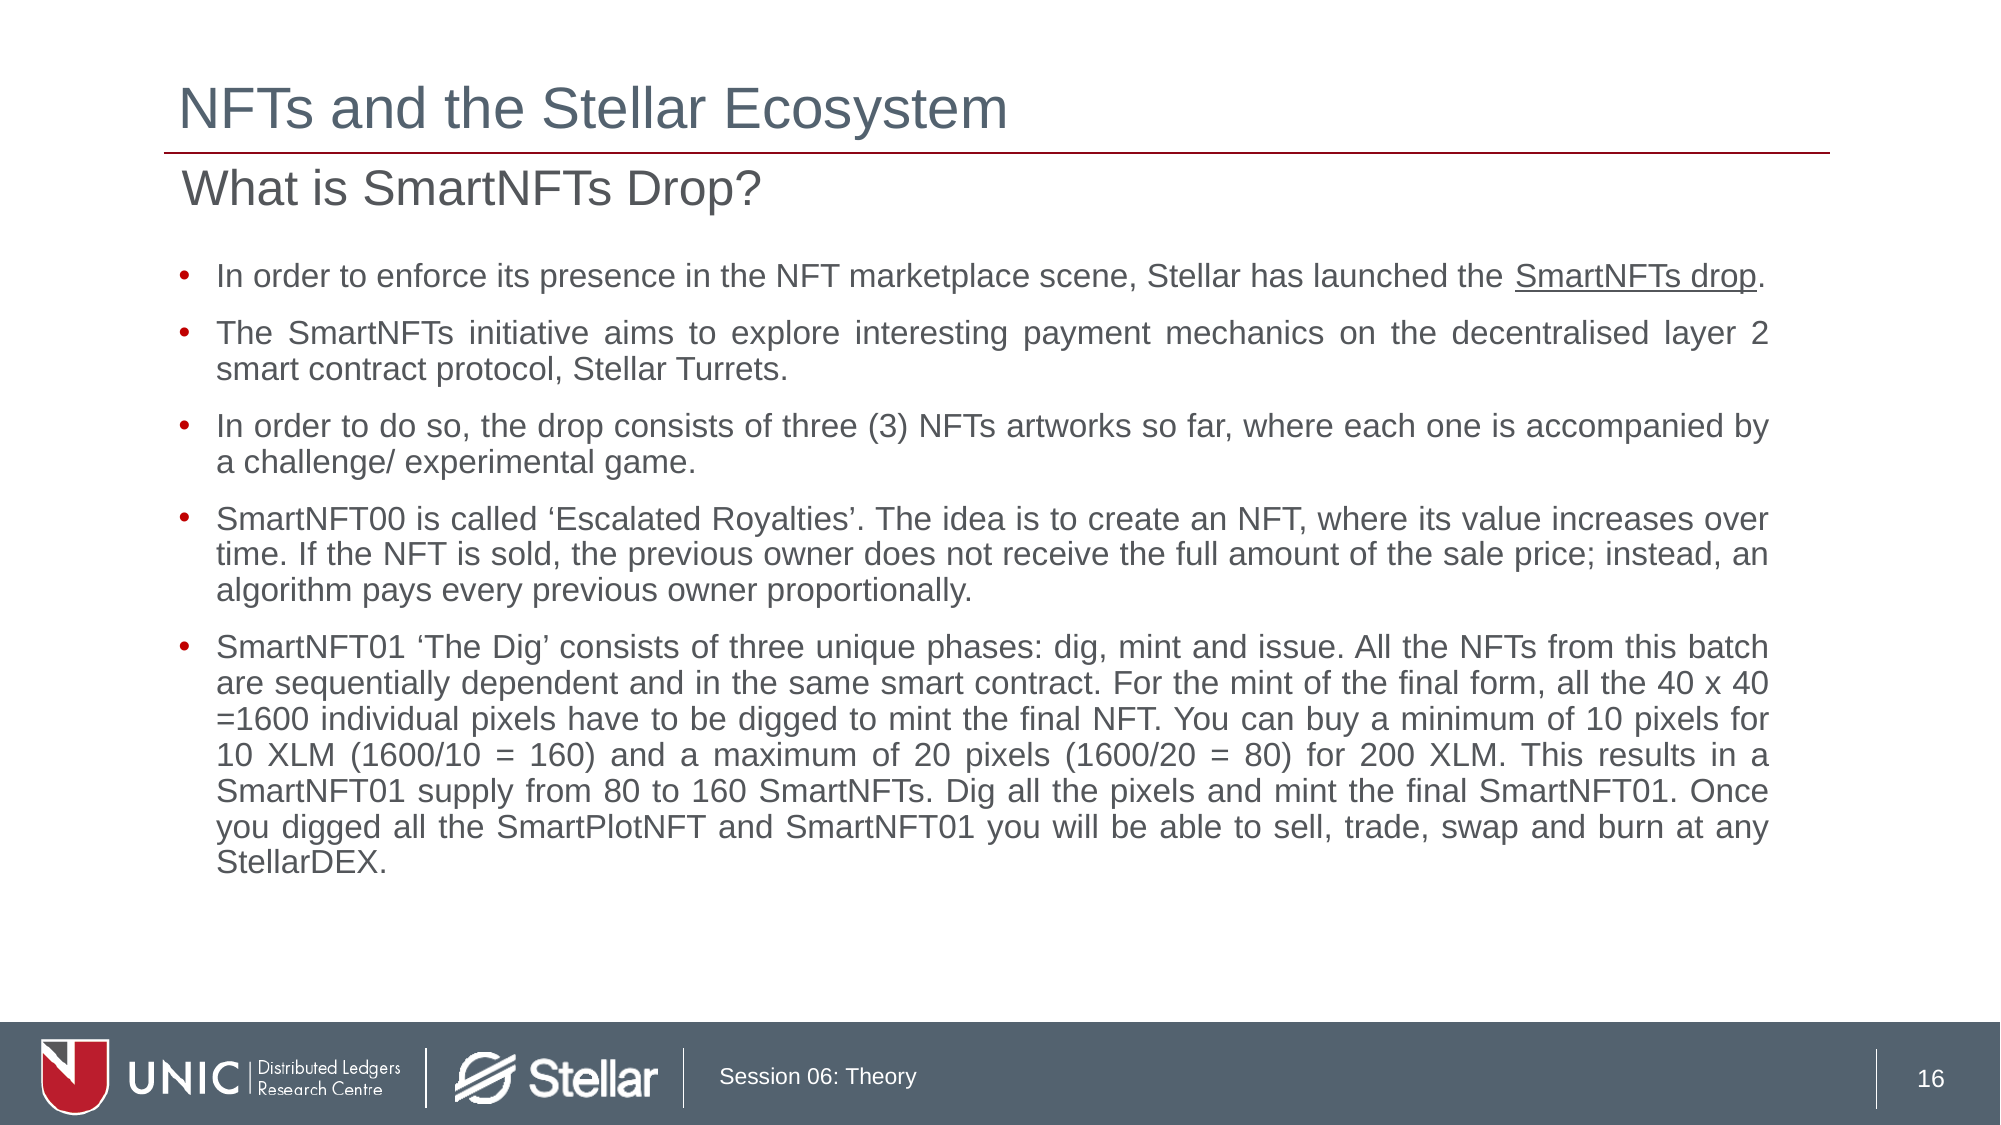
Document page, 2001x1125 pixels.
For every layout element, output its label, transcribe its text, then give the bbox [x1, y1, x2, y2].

slide_number 16 [1858, 1047, 1960, 1108]
text_box In order to enforce its presence in the NFT marketplace scene, Stellar has launched the SmartNFTs drop. The SmartNFTs initiative aims to explore interesting payment mechanics on the decentralised layer 2 smart contract protocol, Stellar Turrets. In order to do so, the drop consists of three (3) NFTs artworks so far, where each one is accompanied by a challenge/ experimental game. SmartNFT00 is called ‘Escalated Royalties’. The idea is to create an NFT, where its value increases over time. If the NFT is sold, the previous owner does not receive the full amount of the sale price; instead, an algorithm pays every previous owner proportionally. SmartNFT01 ‘The Dig’ consists of three unique phases: dig, mint and issue. All the NFTs from this batch are sequentially dependent and in the same smart contract. For the mint of the final form, all the 40 x 40 =1600 individual pixels have to be digged to mint the final NFT. You can buy a minimum of 10 pixels for 10 XLM (1600/10 = 160) and a maximum of 20 pixels (1600/20 = 80) for 200 XLM. This results in a SmartNFT01 supply from 80 to 160 SmartNFTs. Dig all the pixels and mint the final SmartNFT01. Once you digged all the SmartPlotNFT and SmartNFT01 you will be able to sell, trade, swap and burn at any StellarDEX. [163, 251, 1787, 1005]
picture [455, 1052, 658, 1104]
title NFTs and the Stellar Ecosystem [163, 73, 1831, 149]
text_box What is SmartNFTs Drop? [166, 148, 1834, 224]
picture [14, 1015, 426, 1125]
text_box Session 06: Theory [704, 1048, 1023, 1104]
